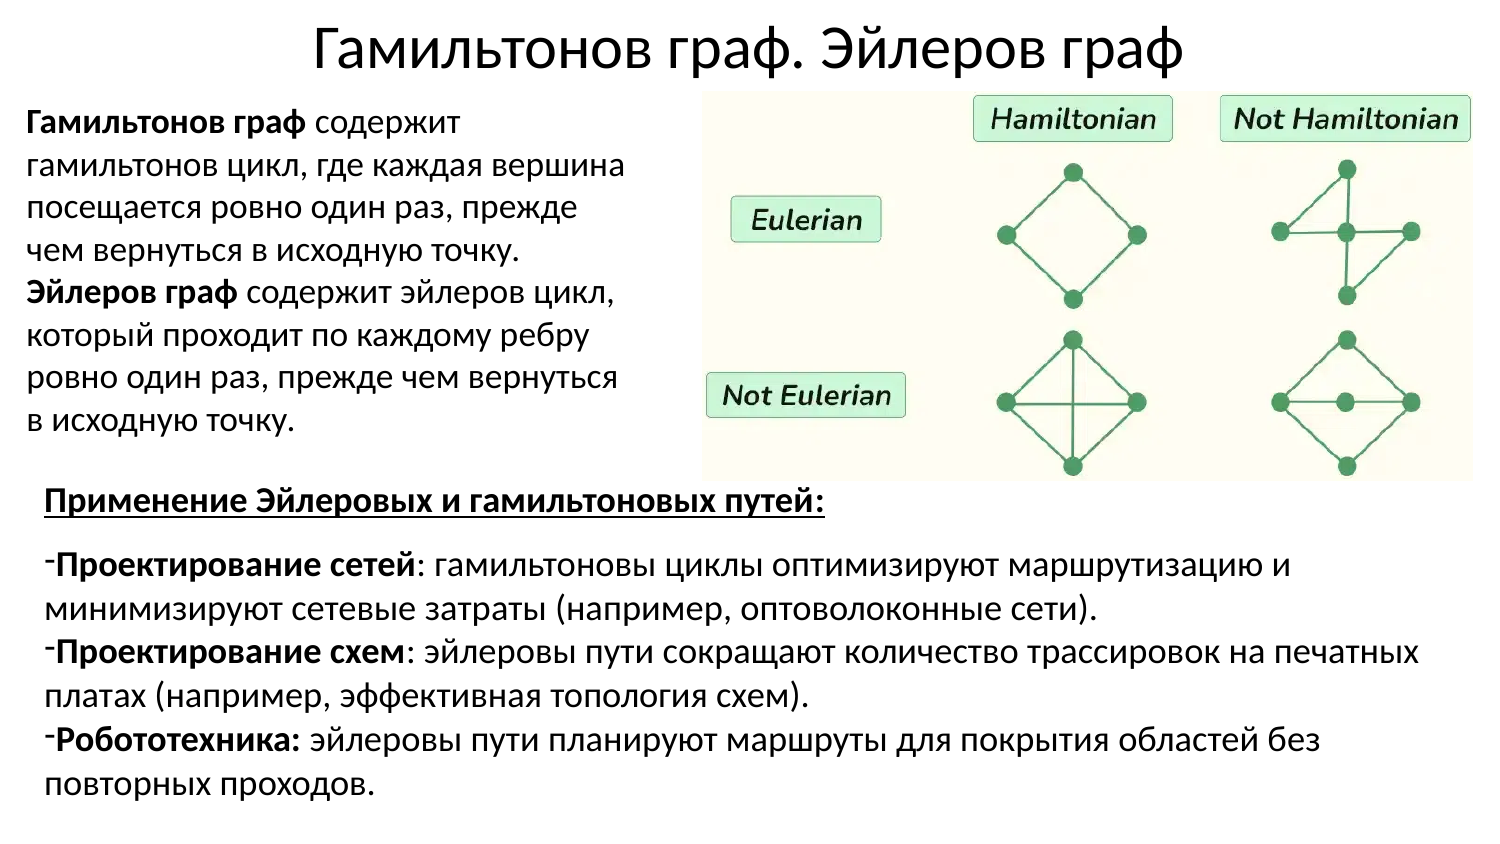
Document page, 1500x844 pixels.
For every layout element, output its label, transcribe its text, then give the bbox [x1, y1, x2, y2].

text_box Гамильтонов граф. Эйлеров граф [0, 0, 1500, 103]
text_box Гамильтонов граф содержит гамильтонов цикл, где каждая вершина посещается ровно один раз, прежде чем вернуться в исходную точку. Эйлеров граф содержит эйлеров цикл, который проходит по каждому ребру ровно один раз, прежде чем вернуться в исходную точку. [11, 91, 644, 489]
picture [702, 90, 1473, 482]
text_box Применение Эйлеровых и гамильтоновых путей: Проектирование сетей: гамильтоновы циклы оптимизируют маршрутизацию и минимизируют сетевые затраты (например, оптоволоконные сети). Проектирование схем: эйлеровы пути сокращают количество трассировок на печатных платах (например, эффективная топология схем). Робототехника: эйлеровы пути планируют маршруты для покрытия областей без повторных проходов. [29, 469, 1500, 810]
